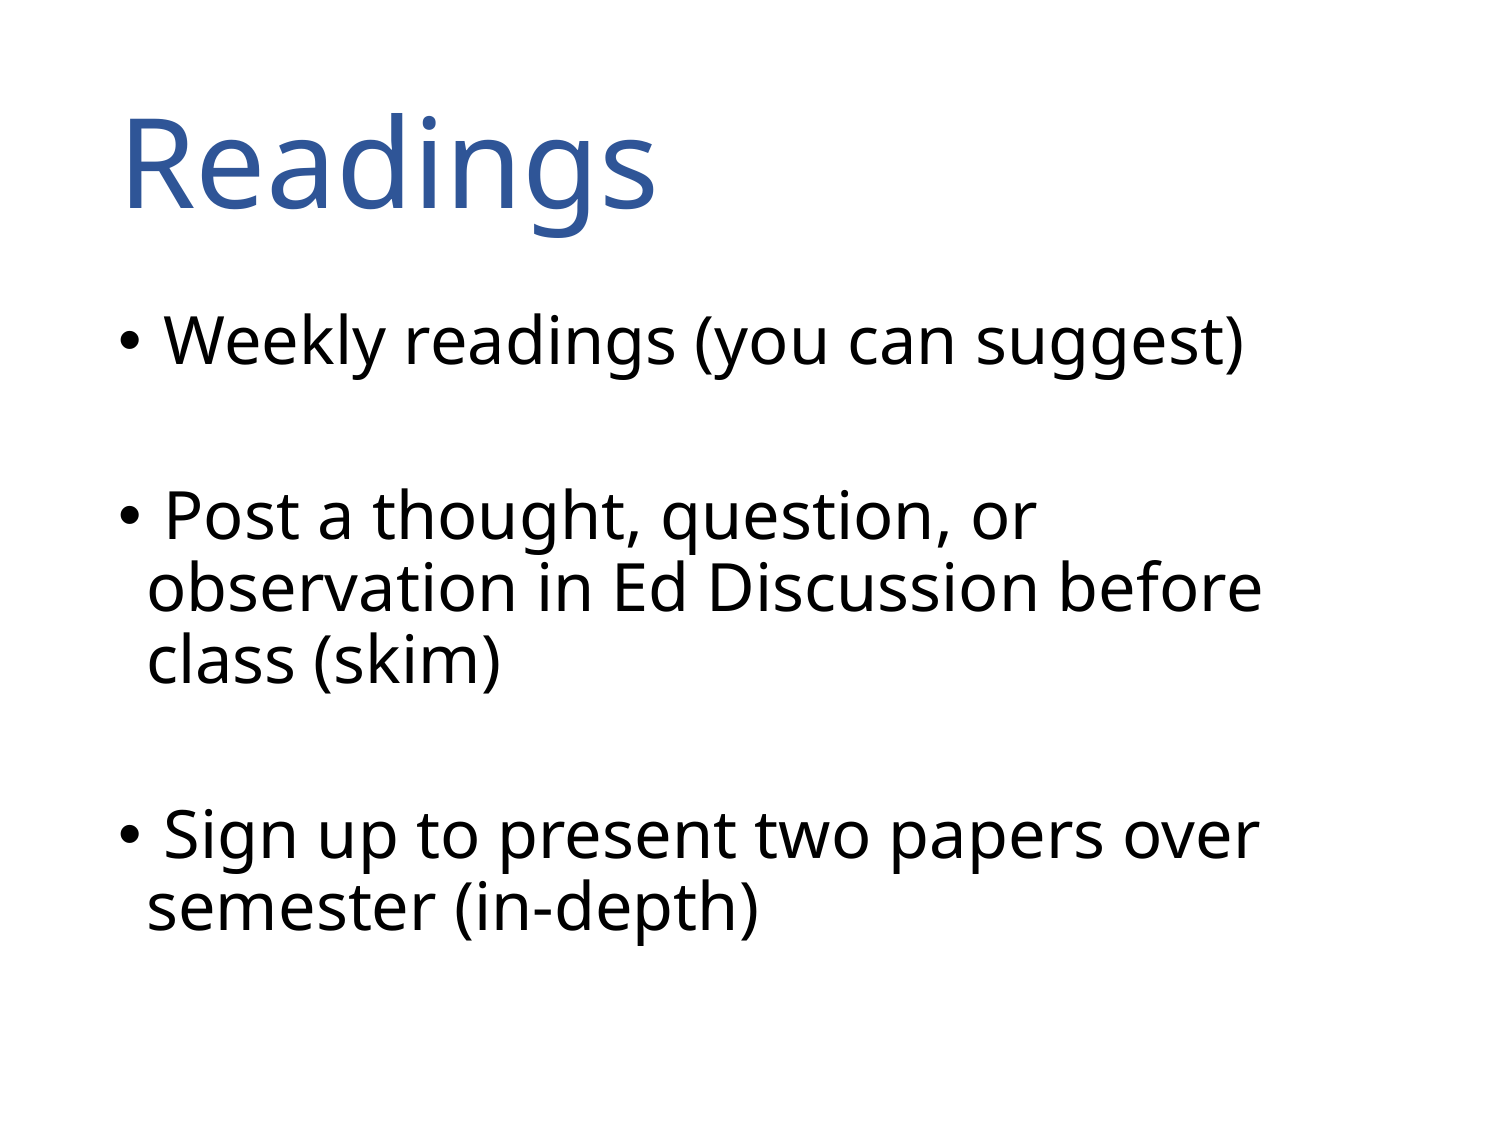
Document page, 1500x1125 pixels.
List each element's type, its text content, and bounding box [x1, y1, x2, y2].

title Readings [103, 59, 1397, 278]
list Weekly readings (you can suggest) Post a thought, question, or observation in Ed Discussion before class (skim) Sign up to present two papers over semester (in-depth) [103, 299, 1397, 1014]
